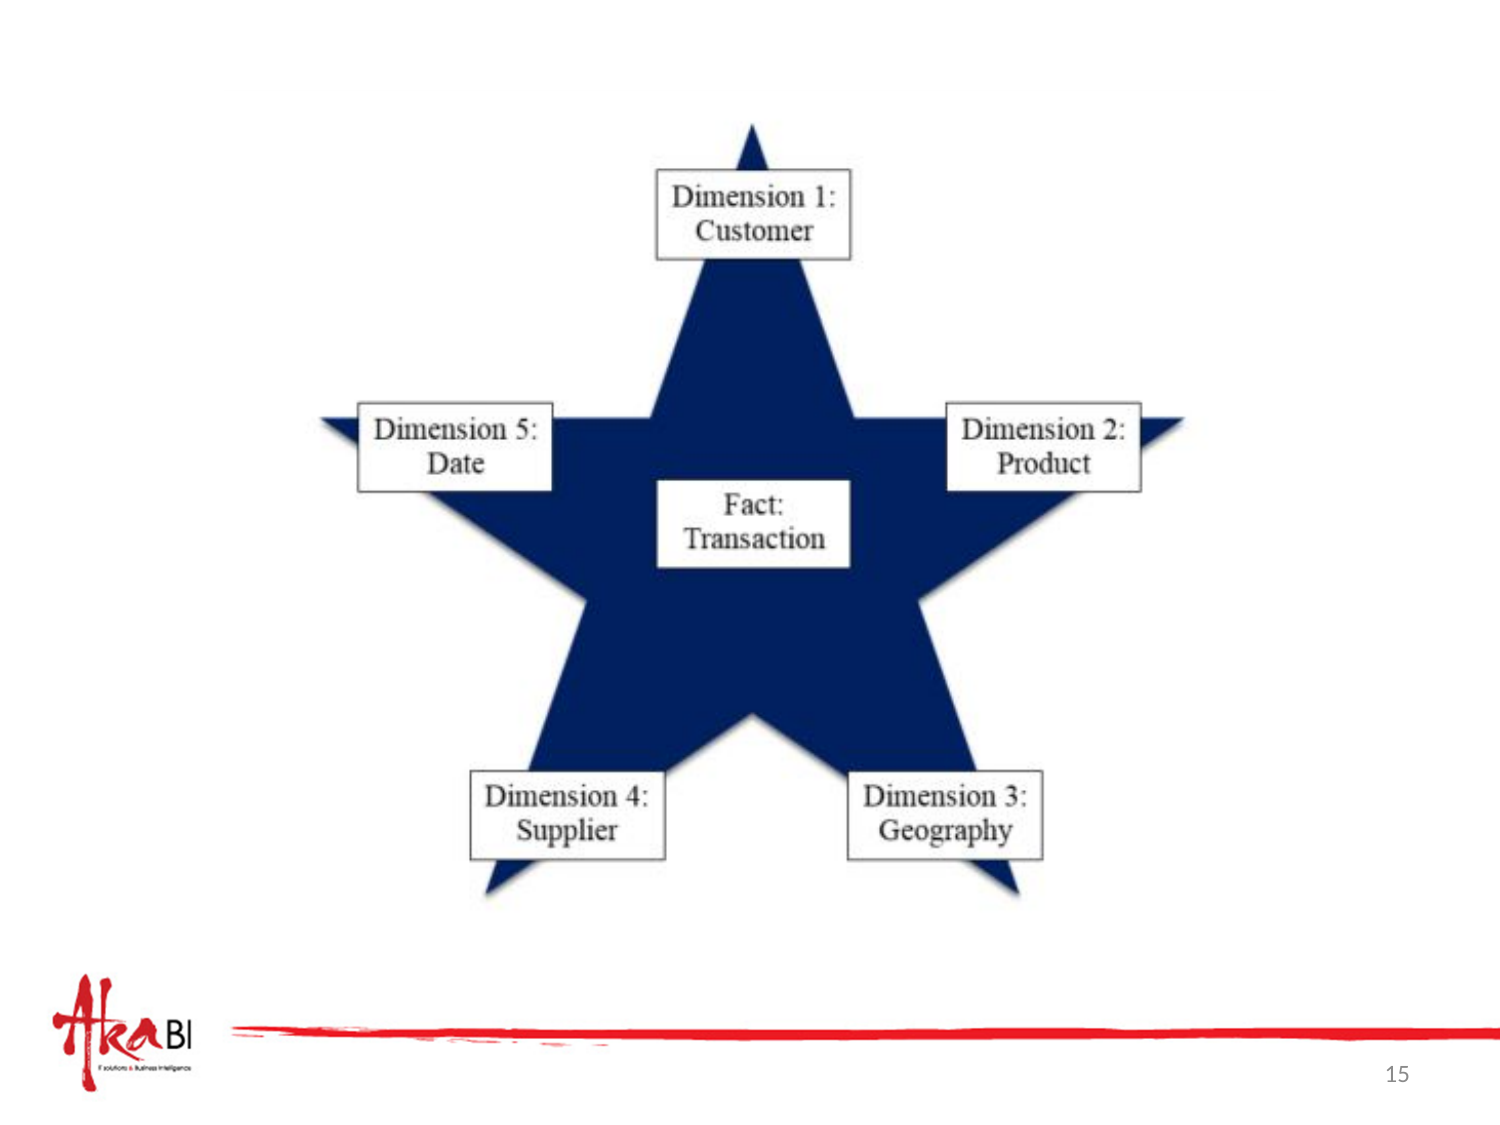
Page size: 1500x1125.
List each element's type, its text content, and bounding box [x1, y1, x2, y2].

slide_number 15 [1074, 1042, 1425, 1103]
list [224, 89, 1276, 986]
picture [0, 0, 1500, 1125]
